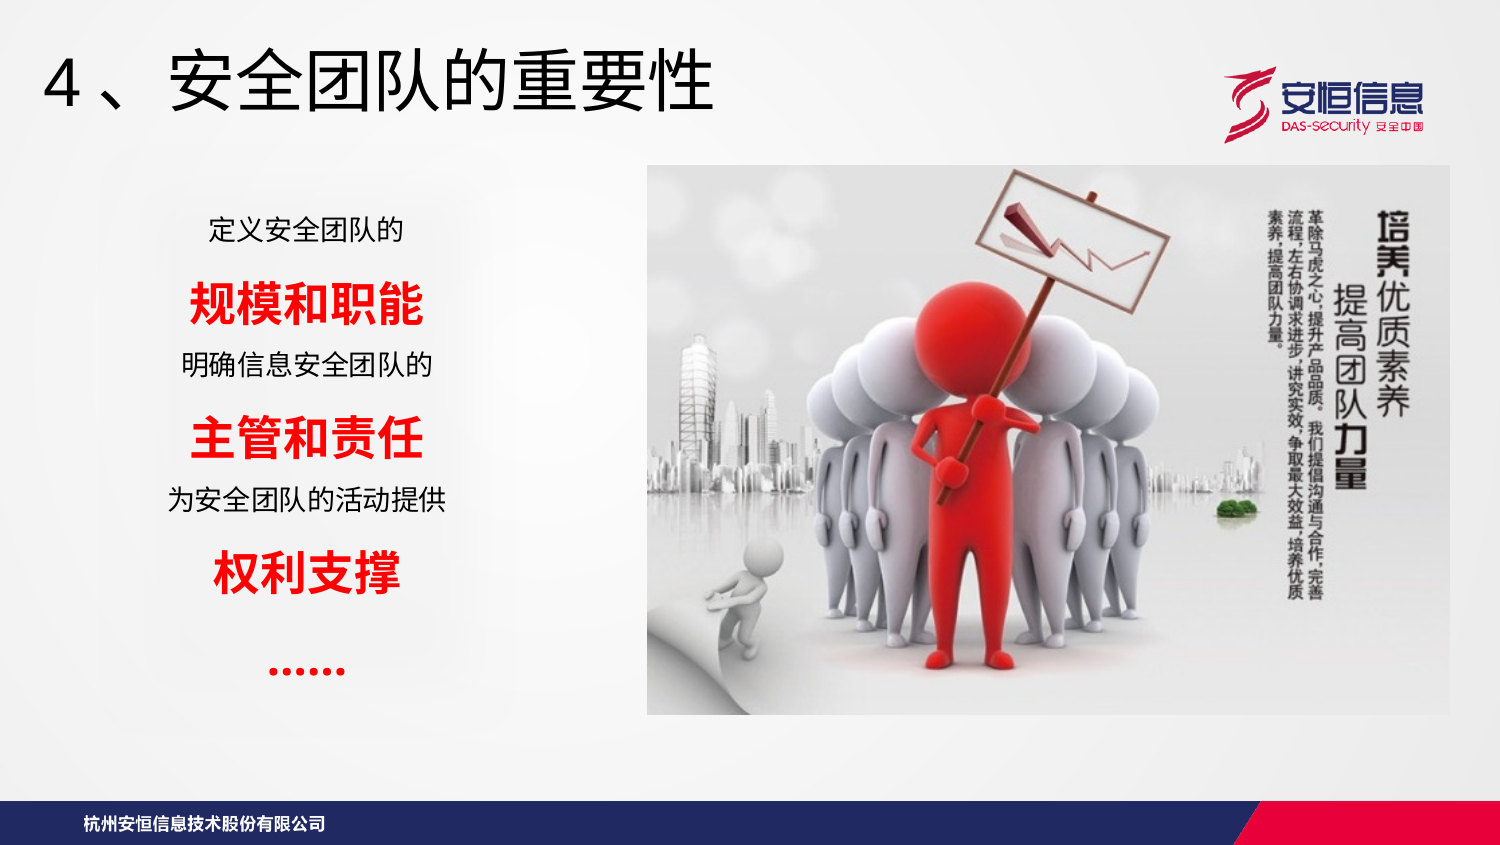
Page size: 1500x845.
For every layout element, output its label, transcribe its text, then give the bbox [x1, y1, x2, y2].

text_box 定义安全团队的 规模和职能 明确信息安全团队的 主管和责任 为安全团队的活动提供 权利支撑 …… [183, 228, 432, 653]
title 4、安全团队的重要性 [28, 39, 911, 116]
picture [0, 0, 1500, 845]
